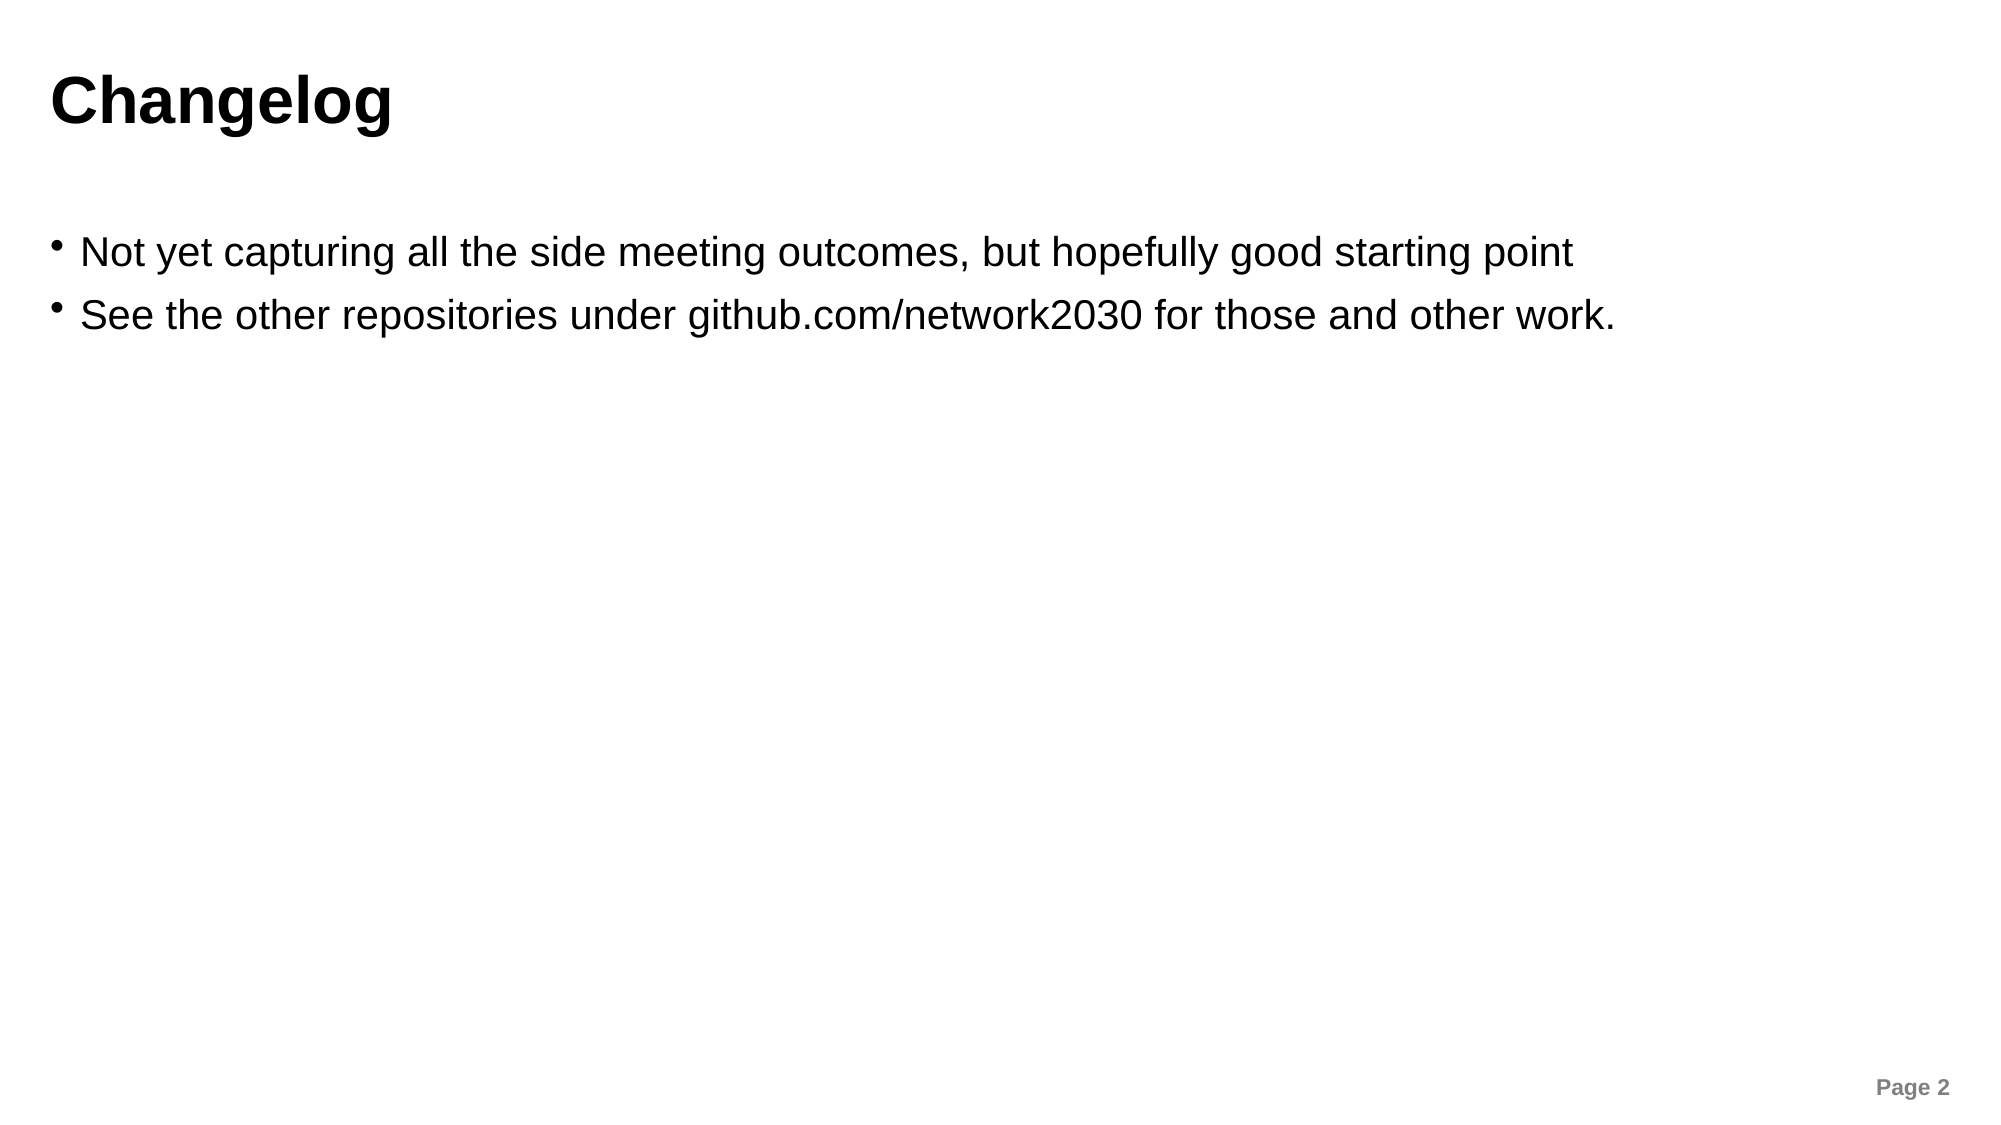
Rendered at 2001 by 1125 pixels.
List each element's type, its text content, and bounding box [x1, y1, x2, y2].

list Not yet capturing all the side meeting outcomes, but hopefully good starting point See the other repositories under github.com/network2030 for those and other work. [50, 224, 1950, 961]
title Changelog [50, 19, 1705, 175]
